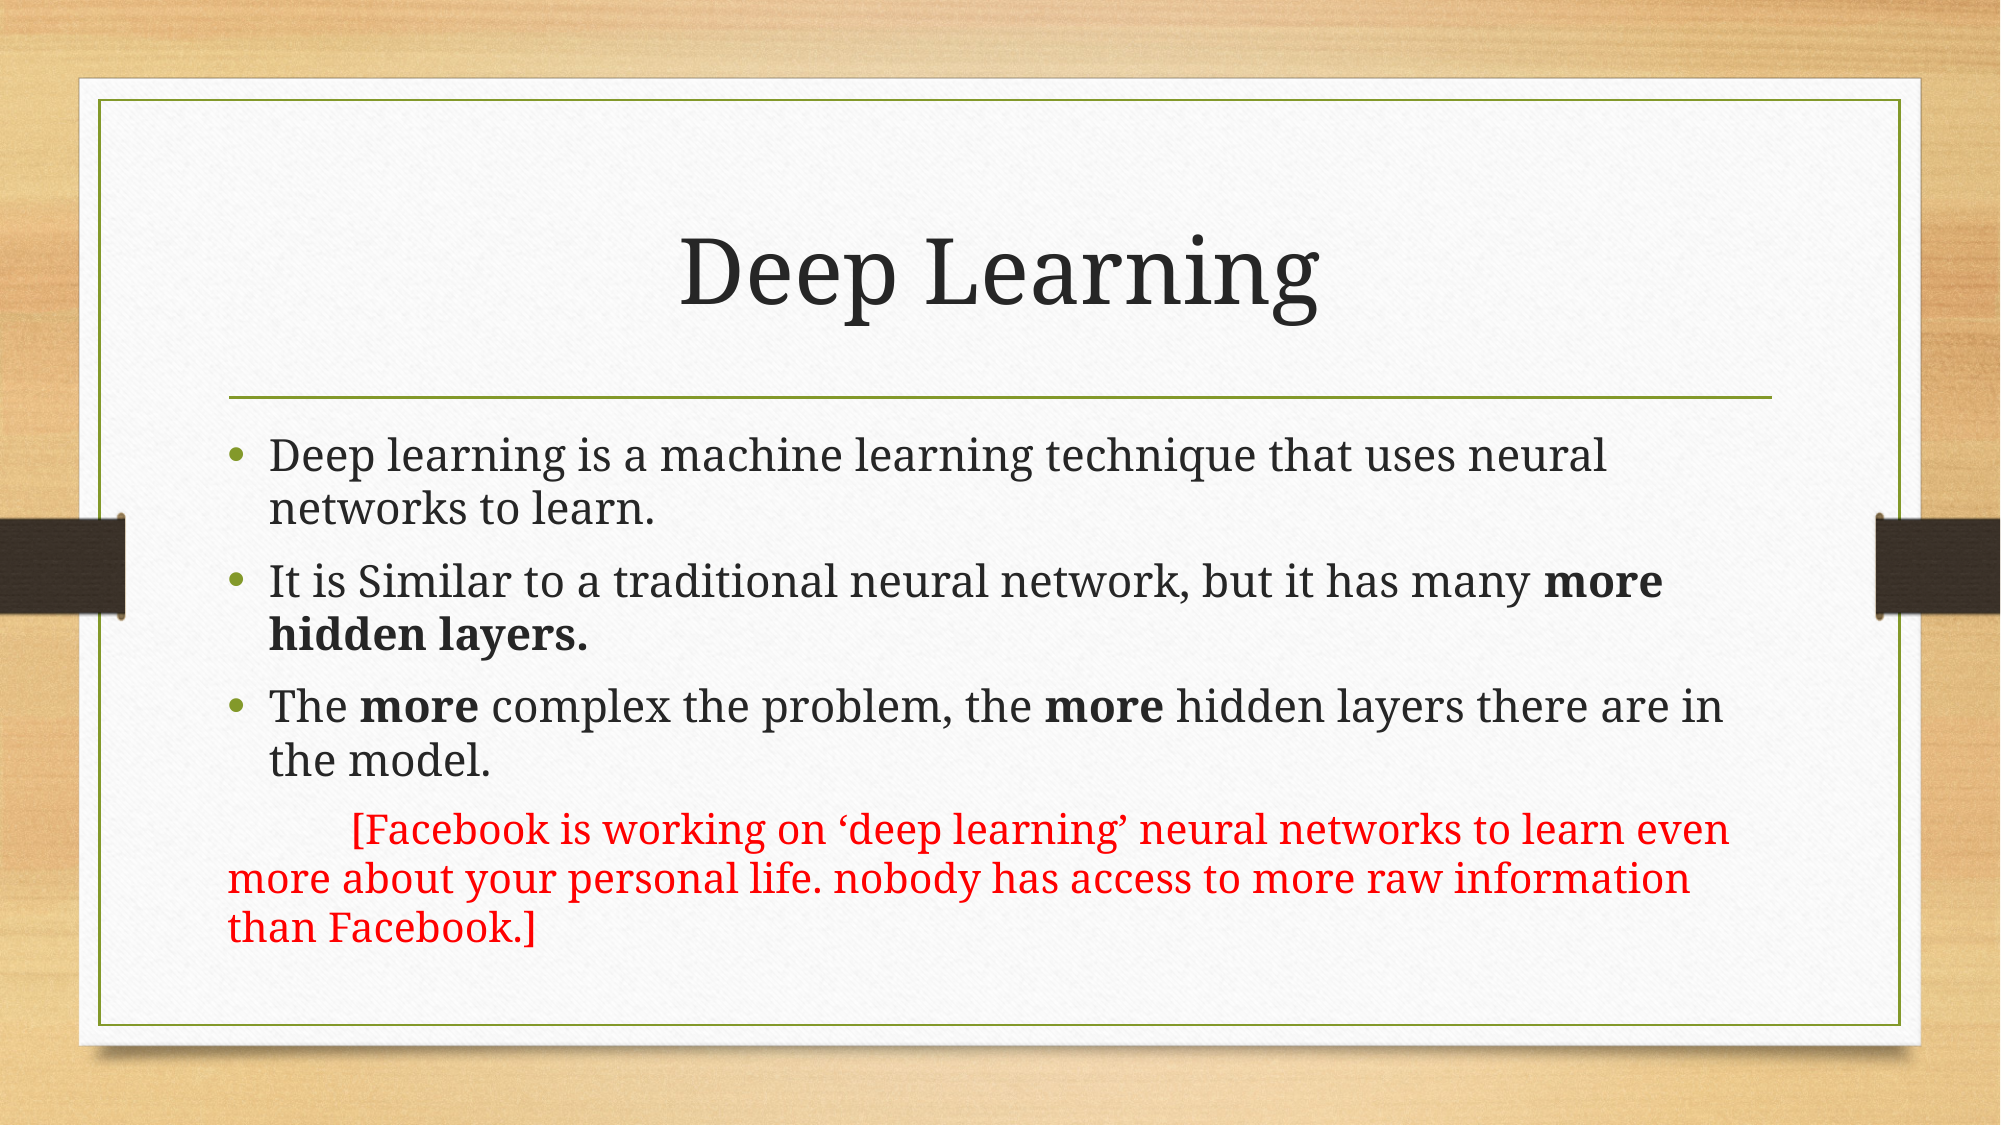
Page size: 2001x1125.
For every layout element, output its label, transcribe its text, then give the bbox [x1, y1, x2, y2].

list Deep learning is a machine learning technique that uses neural networks to learn. It is Similar to a traditional neural network, but it has many more hidden layers. The more complex the problem, the more hidden layers there are in the model. [Facebook is working on ‘deep learning’ neural networks to learn even more about your personal life. nobody has access to more raw information than Facebook.] [212, 419, 1788, 964]
title Deep Learning [212, 161, 1788, 375]
picture [0, 0, 2001, 1125]
